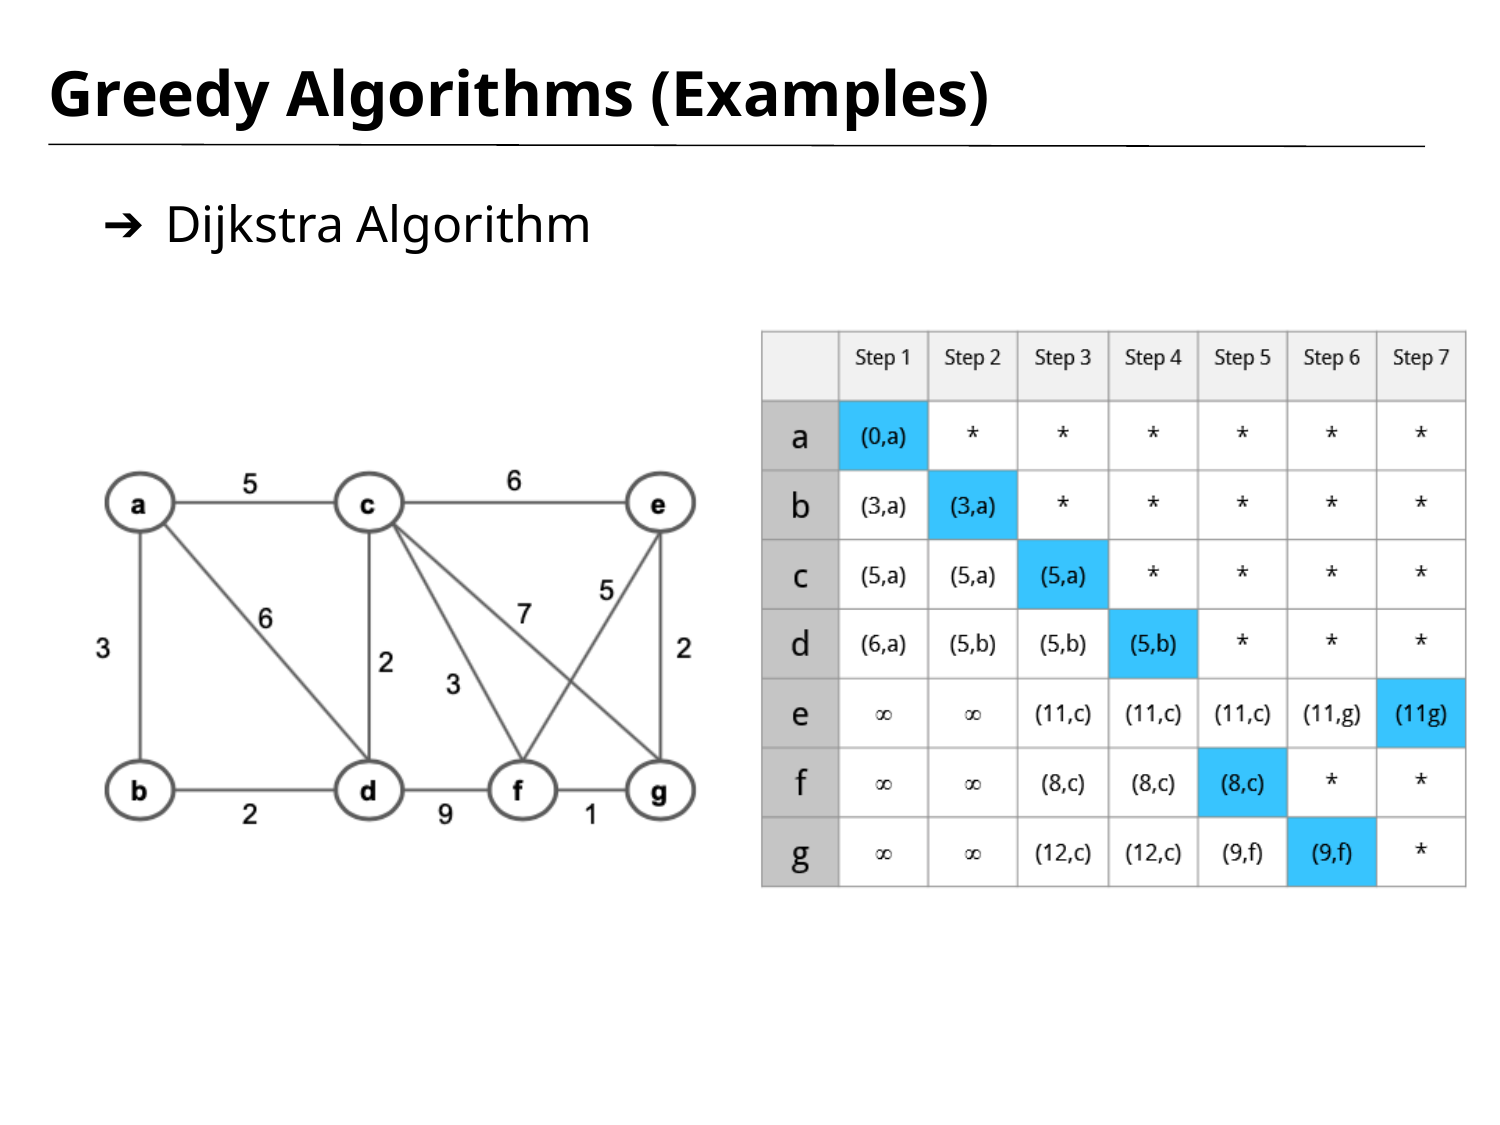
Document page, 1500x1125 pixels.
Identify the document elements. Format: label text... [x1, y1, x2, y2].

list Dijkstra Algorithm [75, 177, 1425, 299]
title Greedy Algorithms (Examples) [33, 32, 1384, 145]
picture [753, 323, 1476, 897]
picture [68, 452, 729, 843]
